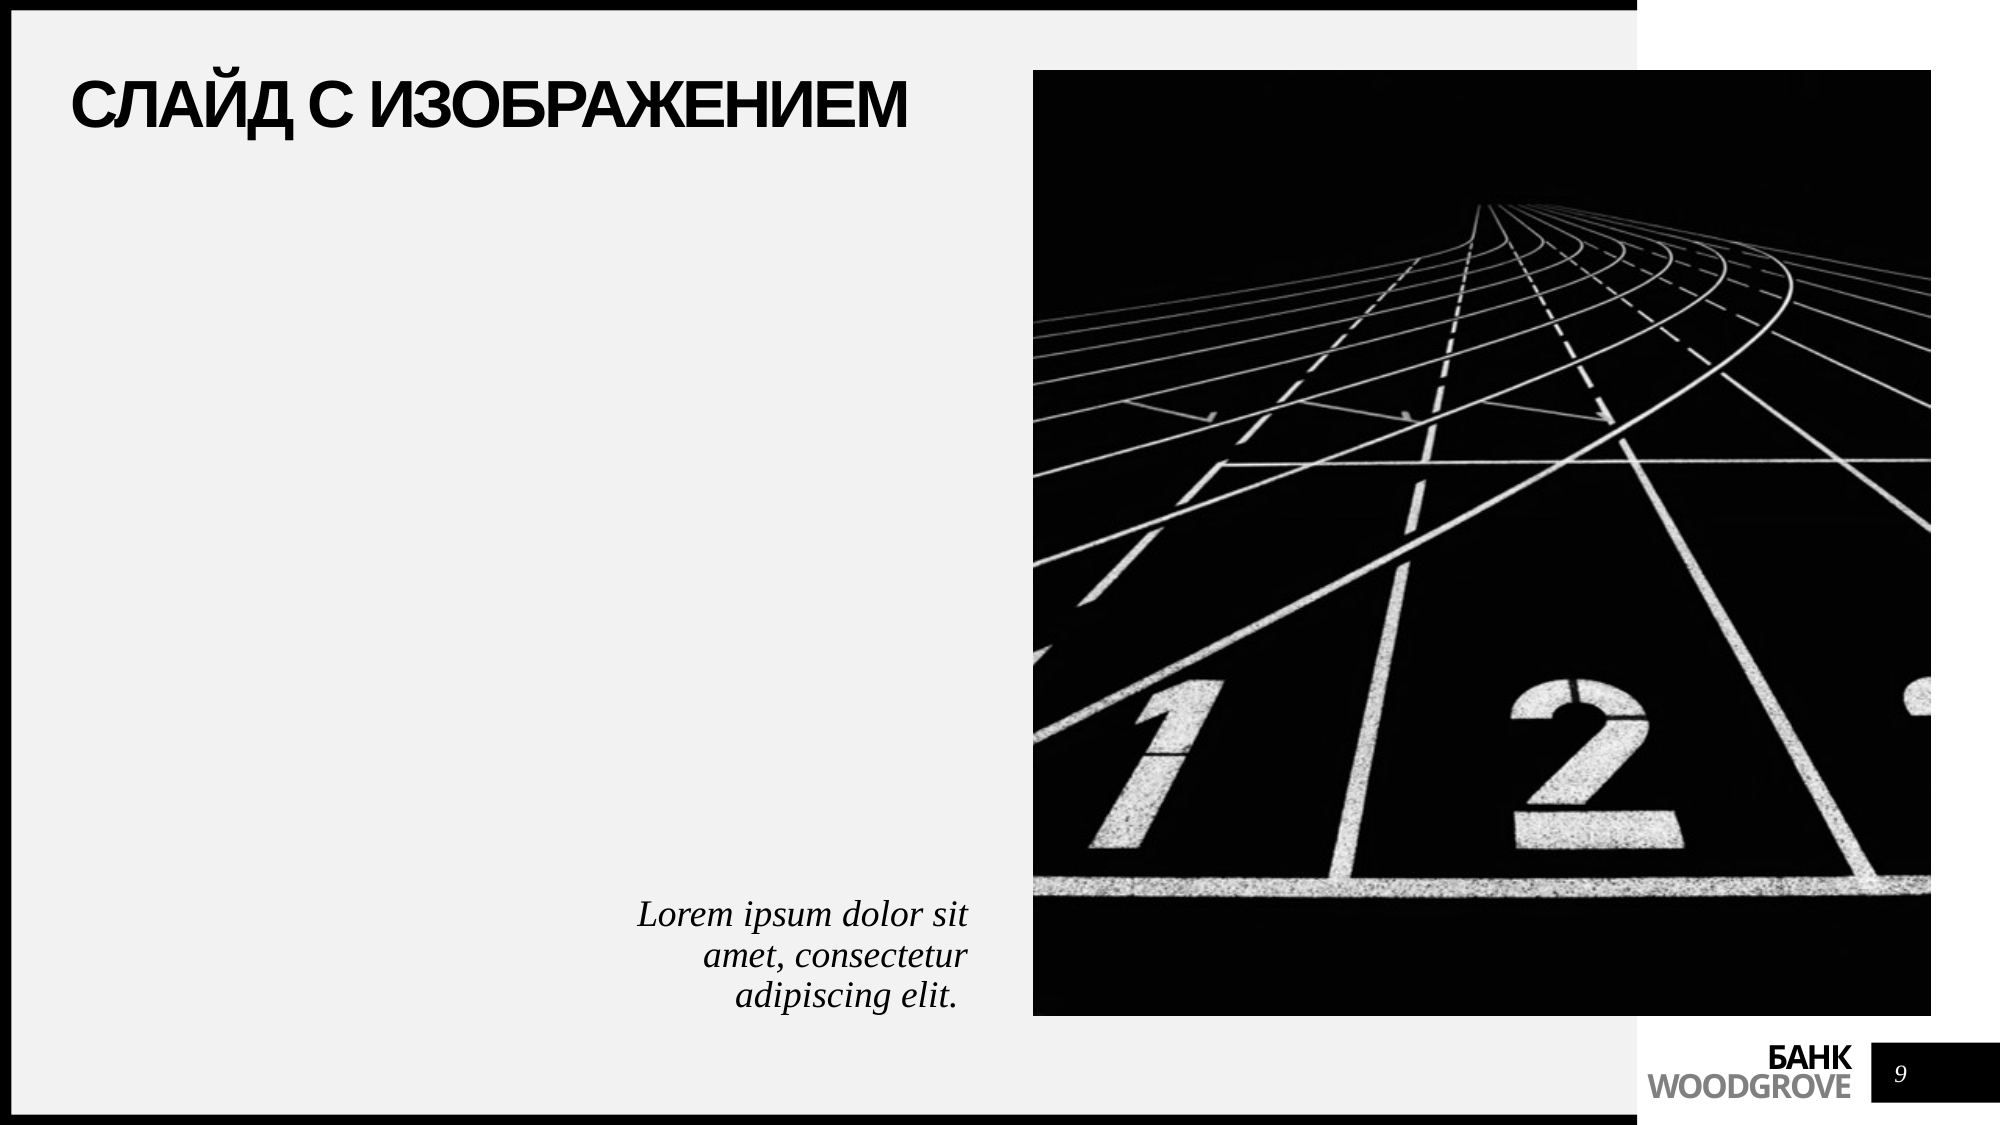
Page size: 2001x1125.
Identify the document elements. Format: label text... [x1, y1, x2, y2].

title СЛАЙД С ИЗОБРАЖЕНИЕМ [70, 70, 1033, 142]
list Lorem ipsum dolor sit amet, consectetur adipiscing elit. [635, 836, 969, 1016]
picture [1033, 70, 1931, 1016]
slide_number 9 [1877, 1050, 1924, 1096]
